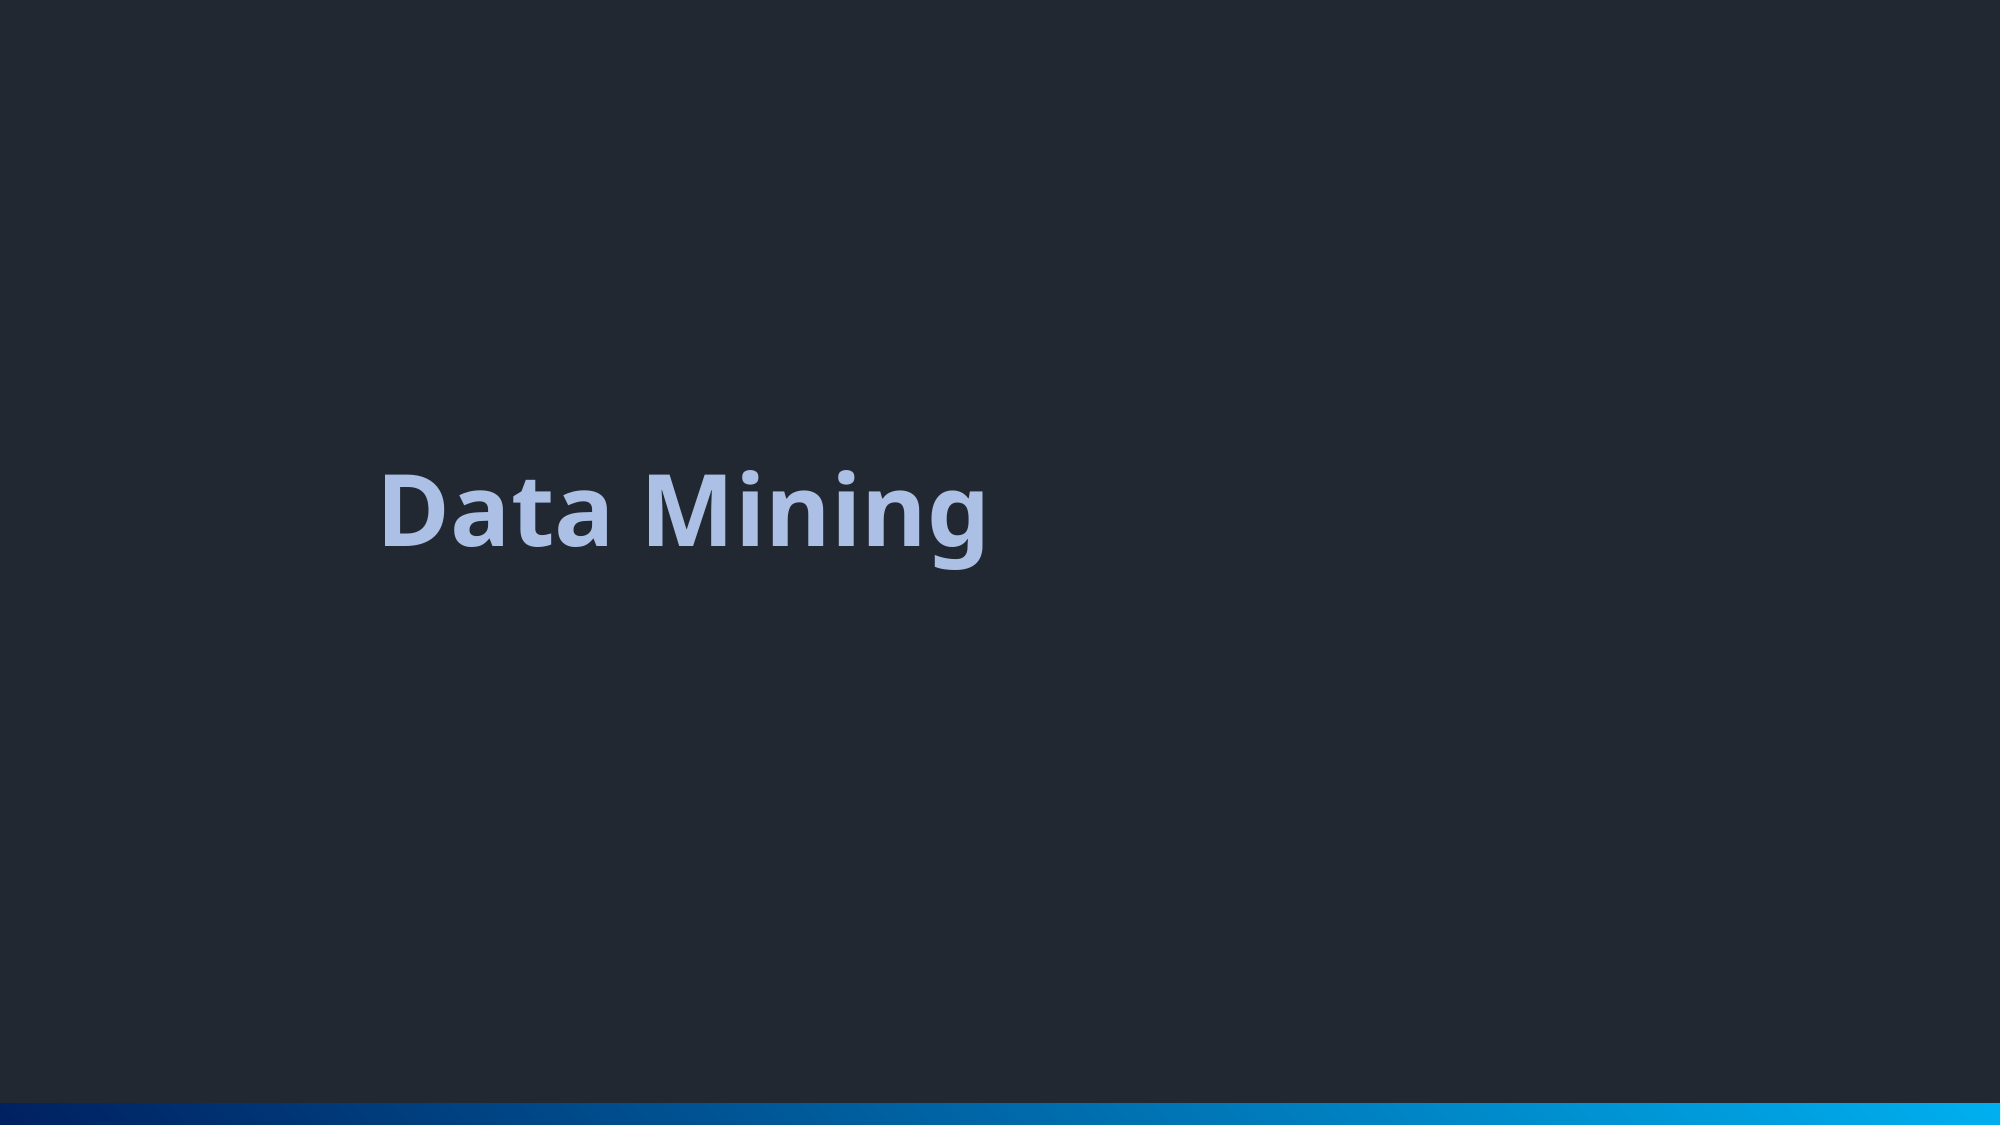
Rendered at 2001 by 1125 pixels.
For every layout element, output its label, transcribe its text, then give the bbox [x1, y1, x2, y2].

title Data Mining [341, 372, 1027, 576]
